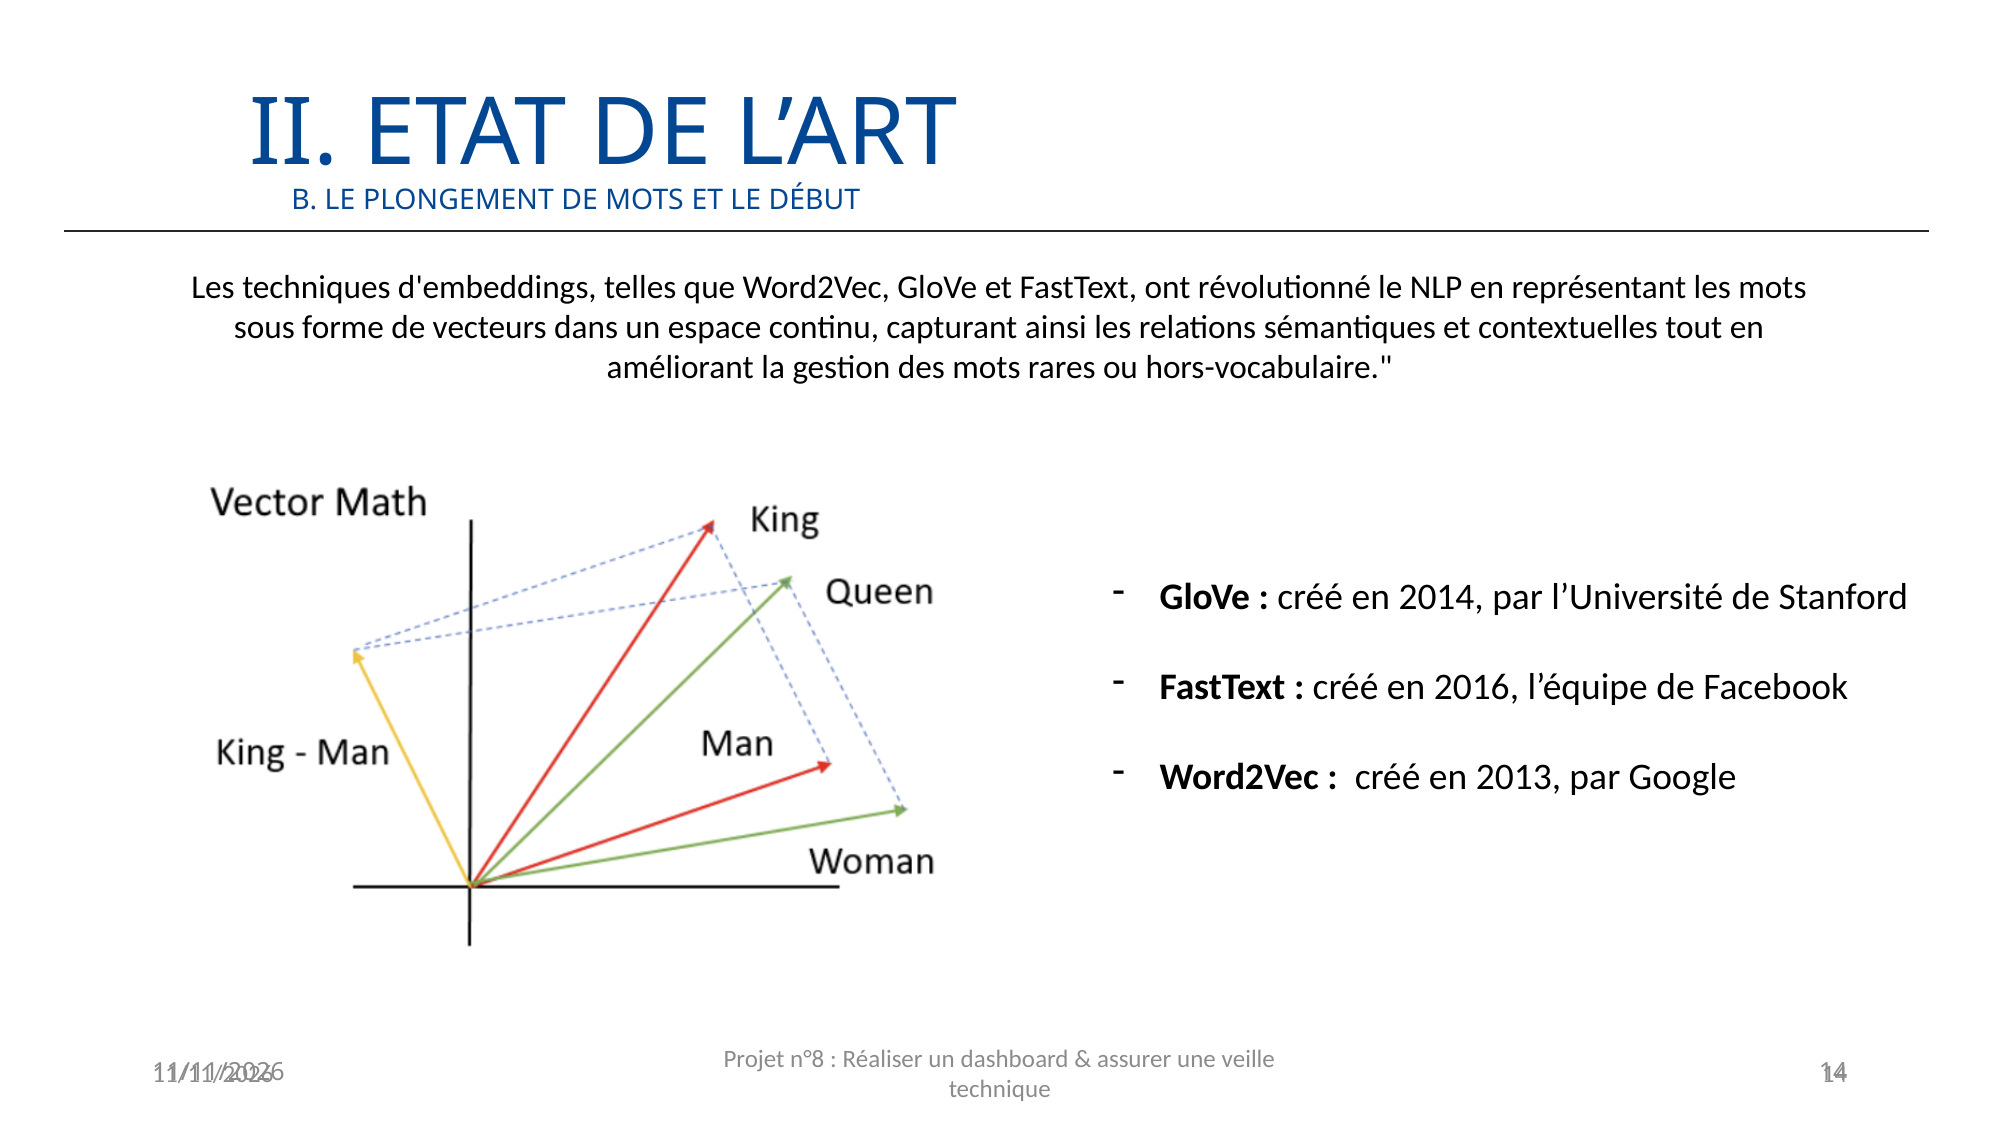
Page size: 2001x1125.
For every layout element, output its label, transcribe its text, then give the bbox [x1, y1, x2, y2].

text_box GloVe : créé en 2014, par l’Université de Stanford FastText : créé en 2016, l’équipe de Facebook Word2Vec : créé en 2013, par Google [1097, 565, 1937, 805]
footer Projet n°8 : Réaliser un dashboard & assurer une veille technique [662, 1042, 1338, 1103]
text_box 24/09/2024 [137, 1042, 588, 1103]
text_box 14 [1412, 1042, 1863, 1103]
text_box II. Etat de l’art [249, 55, 1959, 193]
picture [194, 470, 956, 966]
text_box B. Le plongement de mots et le début [291, 177, 2000, 223]
text_box Les techniques d'embeddings, telles que Word2Vec, GloVe et FastText, ont révolutionné le NLP en représentant les mots sous forme de vecteurs dans un espace continu, capturant ainsi les relations sémantiques et contextuelles tout en améliorant la gestion des mots rares ou hors-vocabulaire." [159, 257, 1841, 393]
